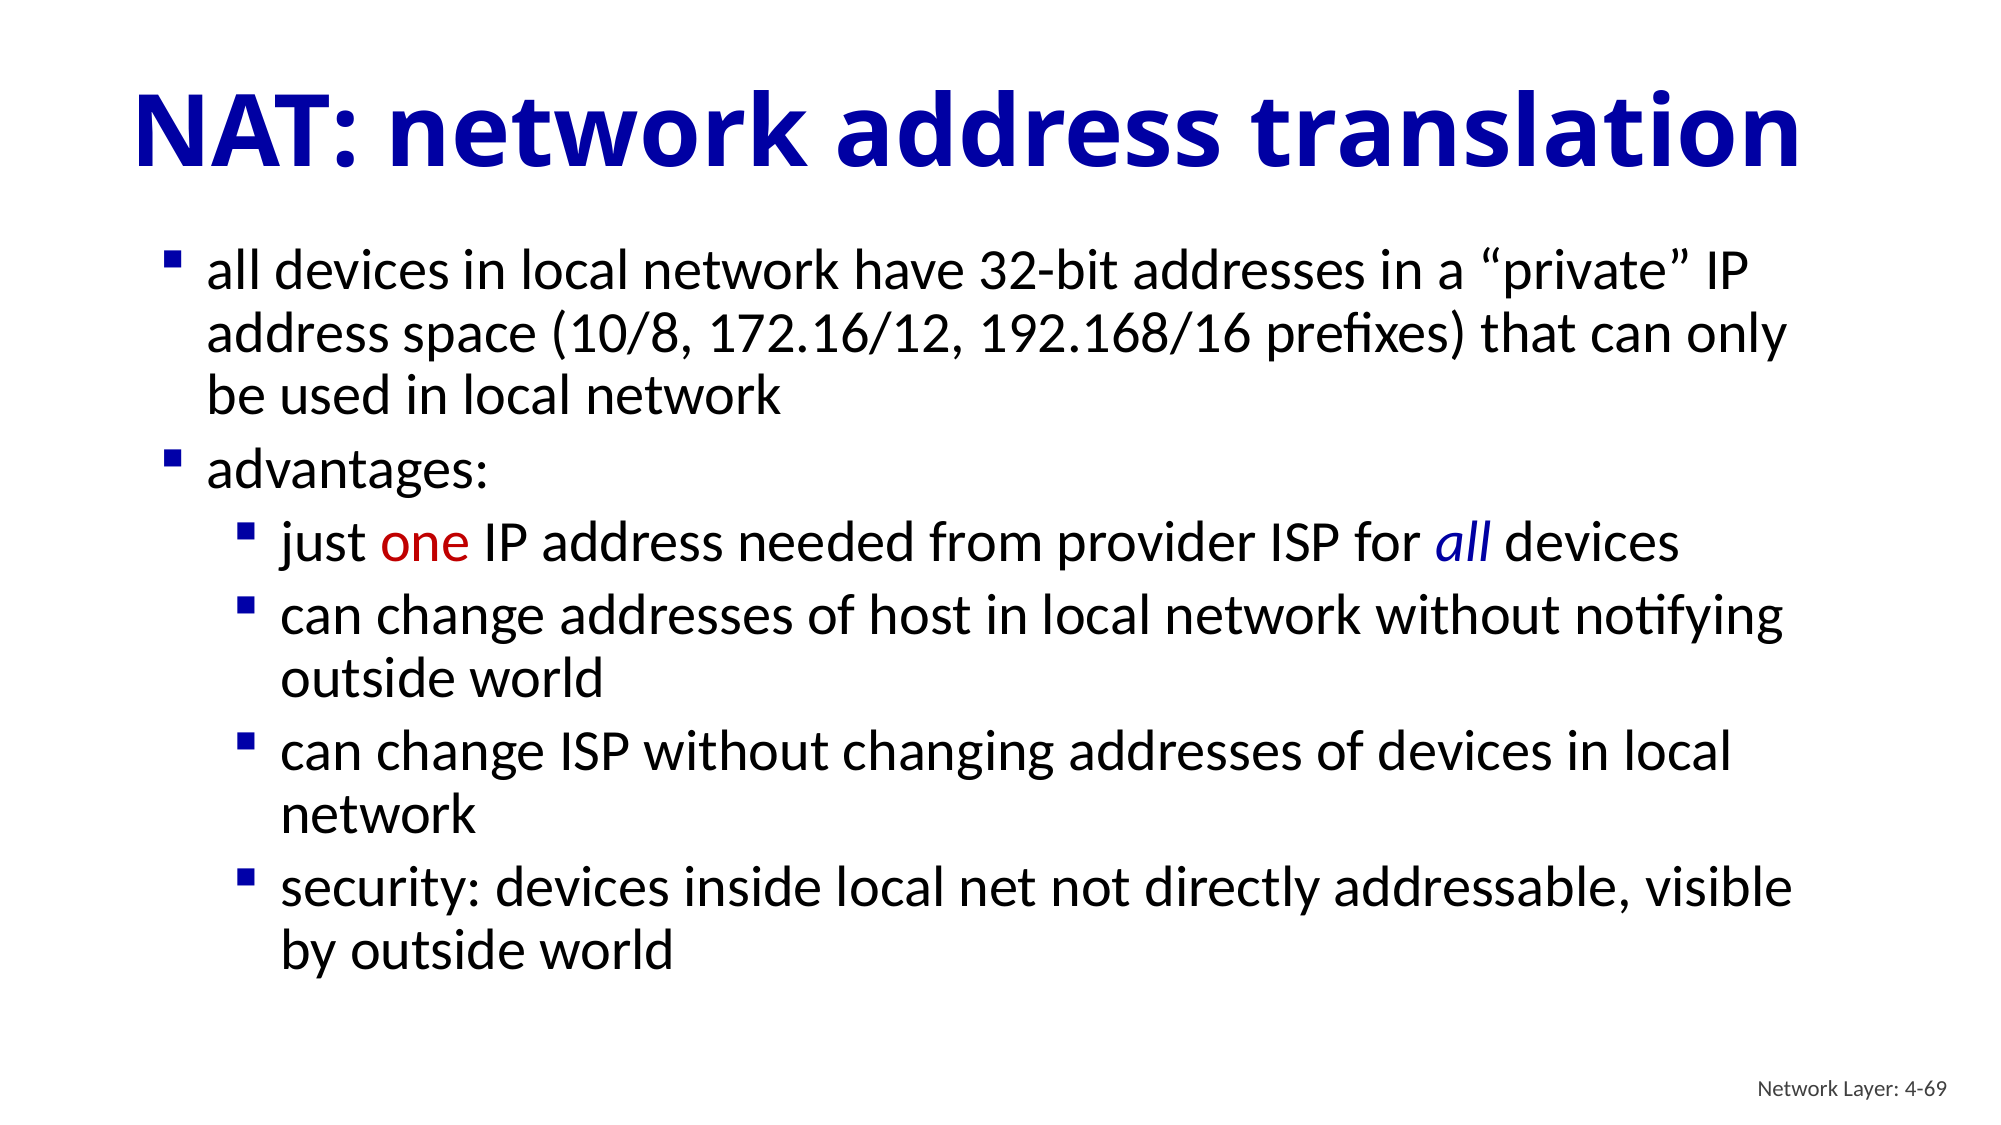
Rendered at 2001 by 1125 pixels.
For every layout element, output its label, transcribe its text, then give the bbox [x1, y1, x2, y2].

slide_number Network Layer: 4-69 [1512, 1056, 1963, 1117]
title NAT: network address translation [115, 46, 1841, 222]
text_box all devices in local network have 32-bit addresses in a “private” IP address space (10/8, 172.16/12, 192.168/16 prefixes) that can only be used in local network advantages: just one IP address needed from provider ISP for all devices can change addresses of host in local network without notifying outside world can change ISP without changing addresses of devices in local network security: devices inside local net not directly addressable, visible by outside world [77, 231, 1818, 1099]
